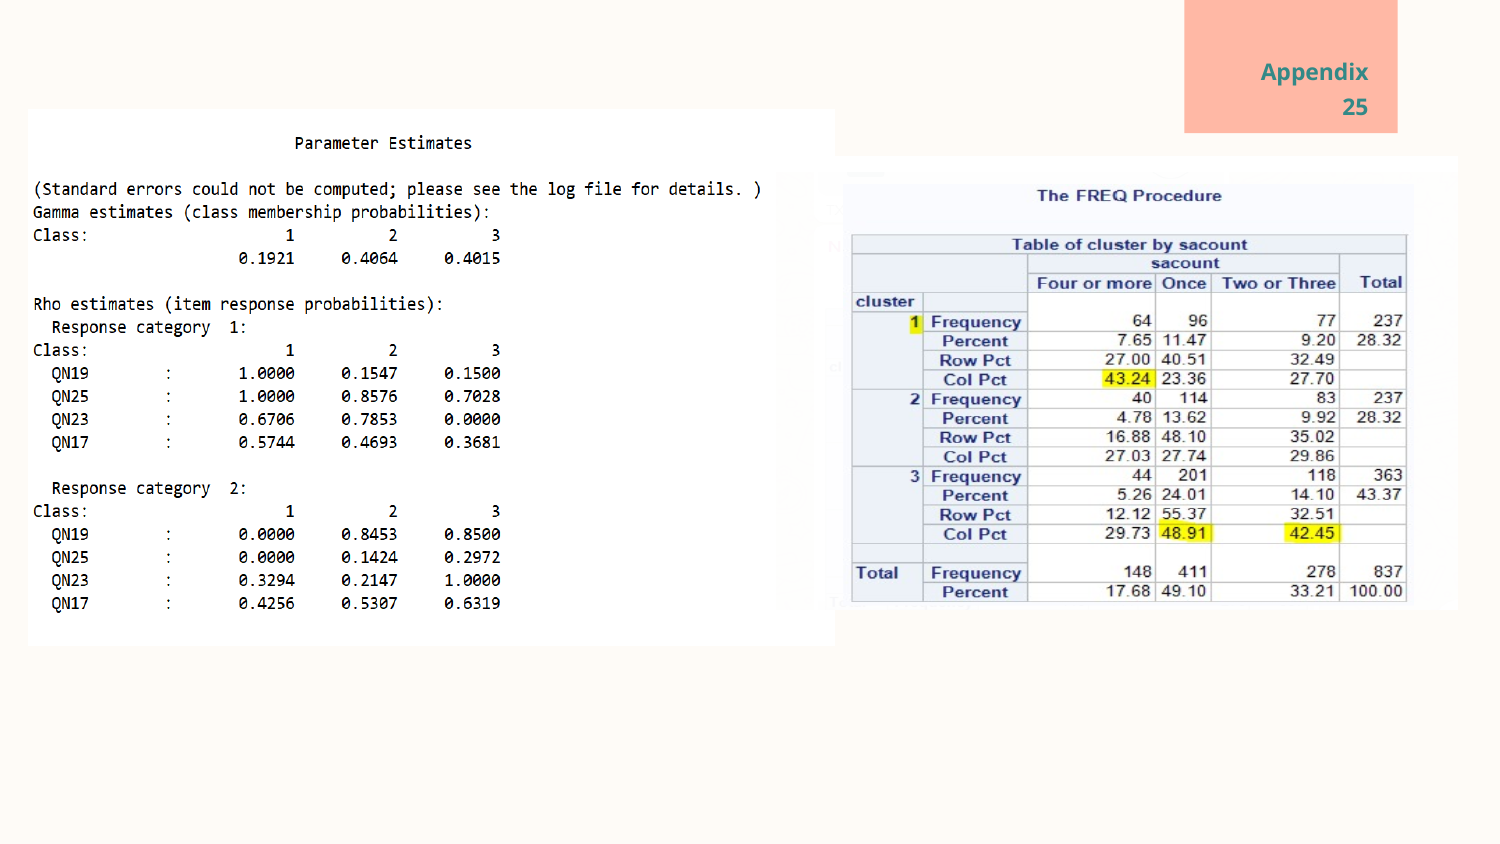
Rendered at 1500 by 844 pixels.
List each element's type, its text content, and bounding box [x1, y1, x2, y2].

title Appendix [913, 21, 1384, 101]
picture [28, 109, 1458, 646]
slide_number 25 [1293, 77, 1384, 143]
